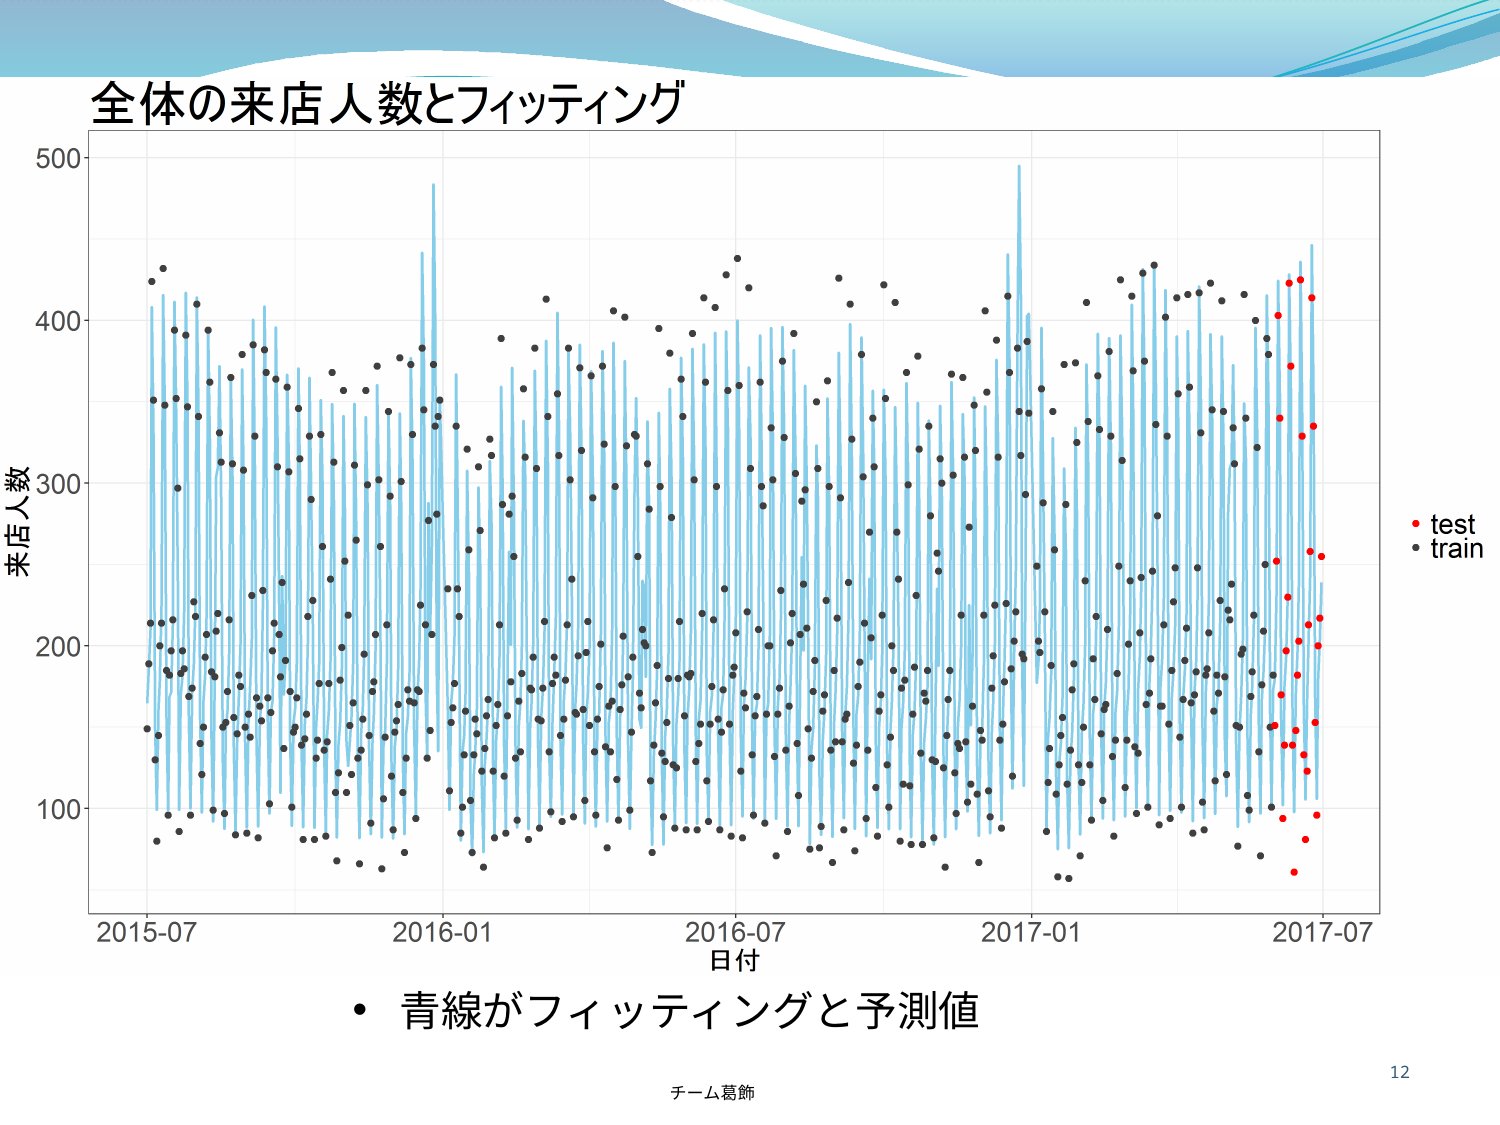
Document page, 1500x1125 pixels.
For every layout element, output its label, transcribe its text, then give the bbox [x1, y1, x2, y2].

text_box 青線がフィッティングと予測値 [337, 977, 1088, 1042]
slide_number 12 [1299, 1042, 1425, 1103]
footer チーム葛飾 [437, 1042, 988, 1103]
picture [0, 76, 1500, 977]
